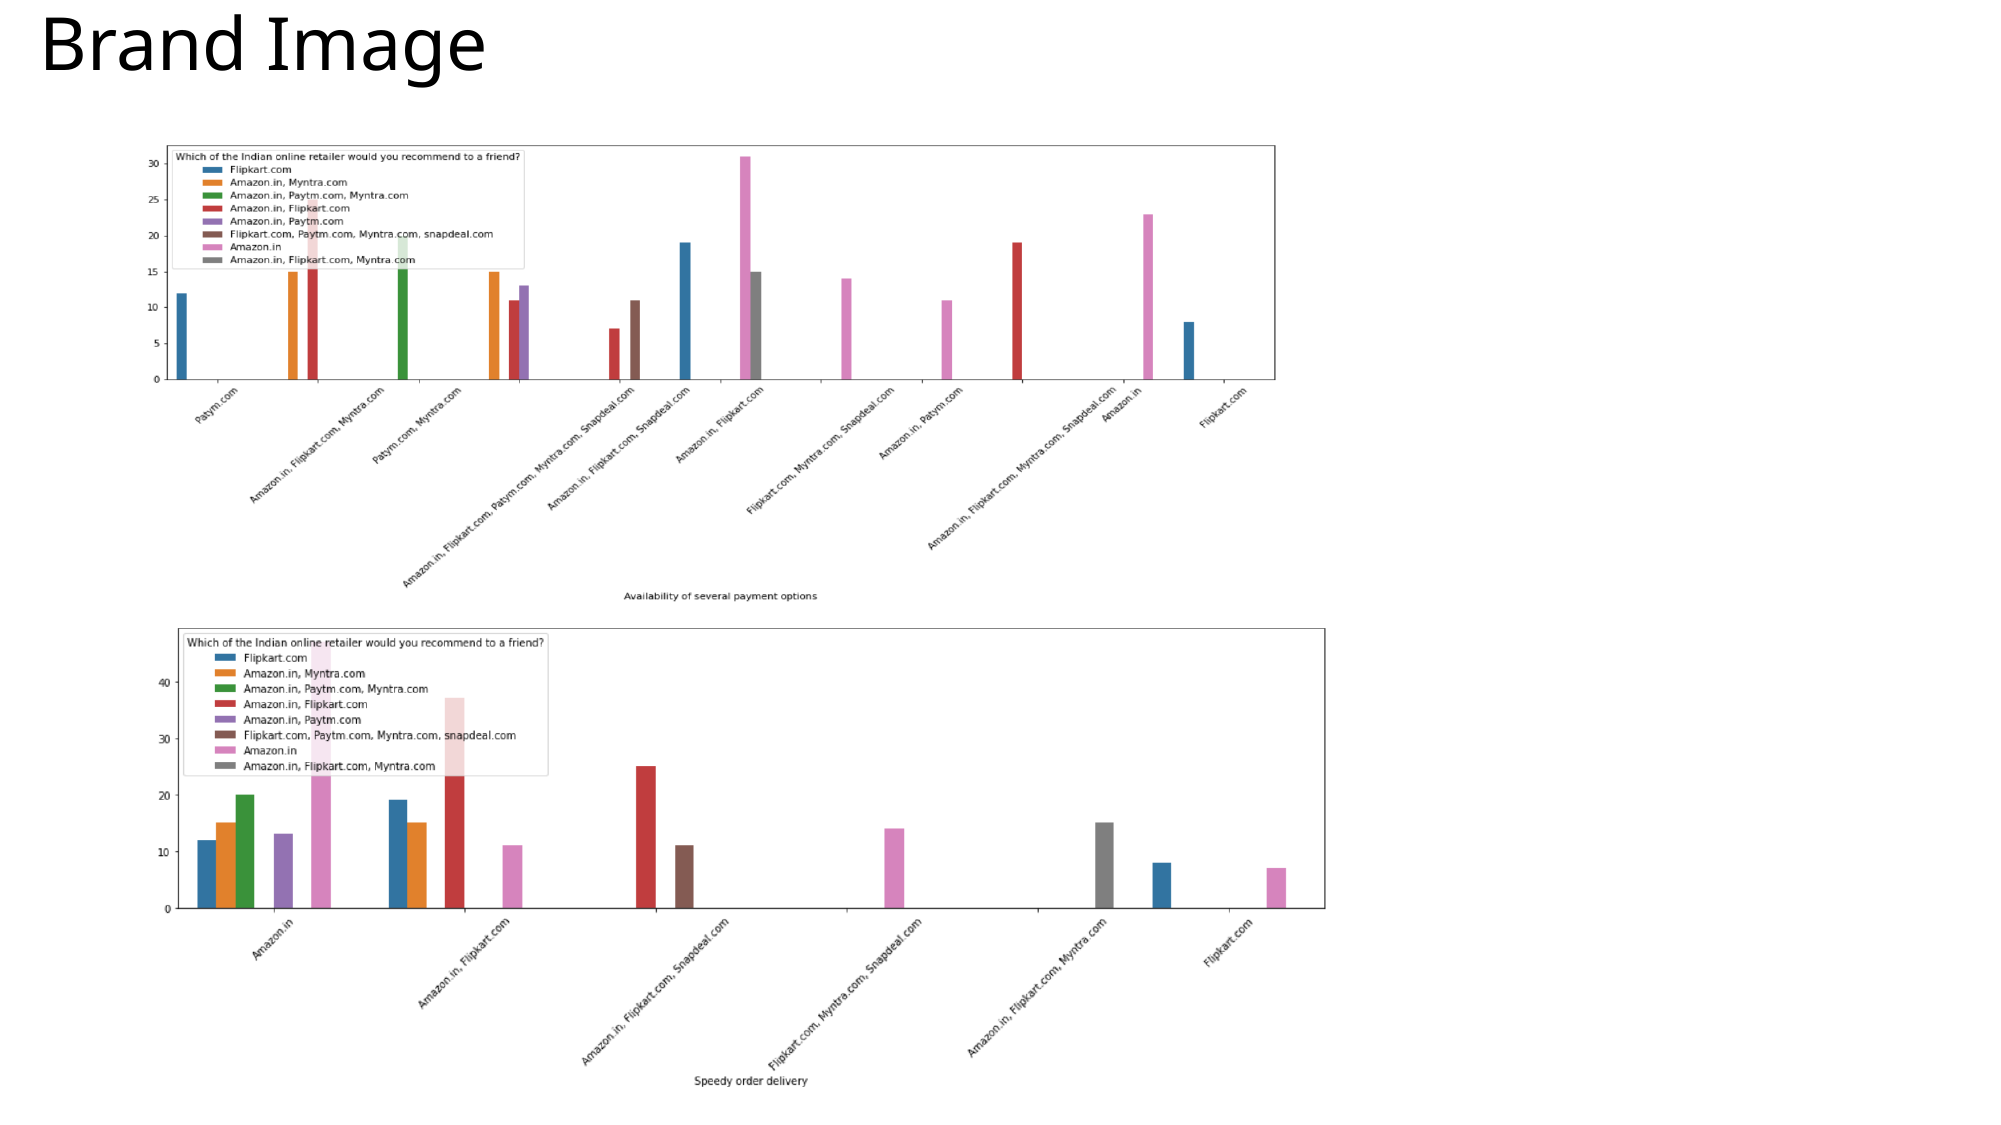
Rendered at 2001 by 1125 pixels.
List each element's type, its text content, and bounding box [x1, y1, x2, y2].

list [139, 616, 1349, 1097]
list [132, 135, 1293, 611]
title Brand Image [24, 0, 1750, 95]
